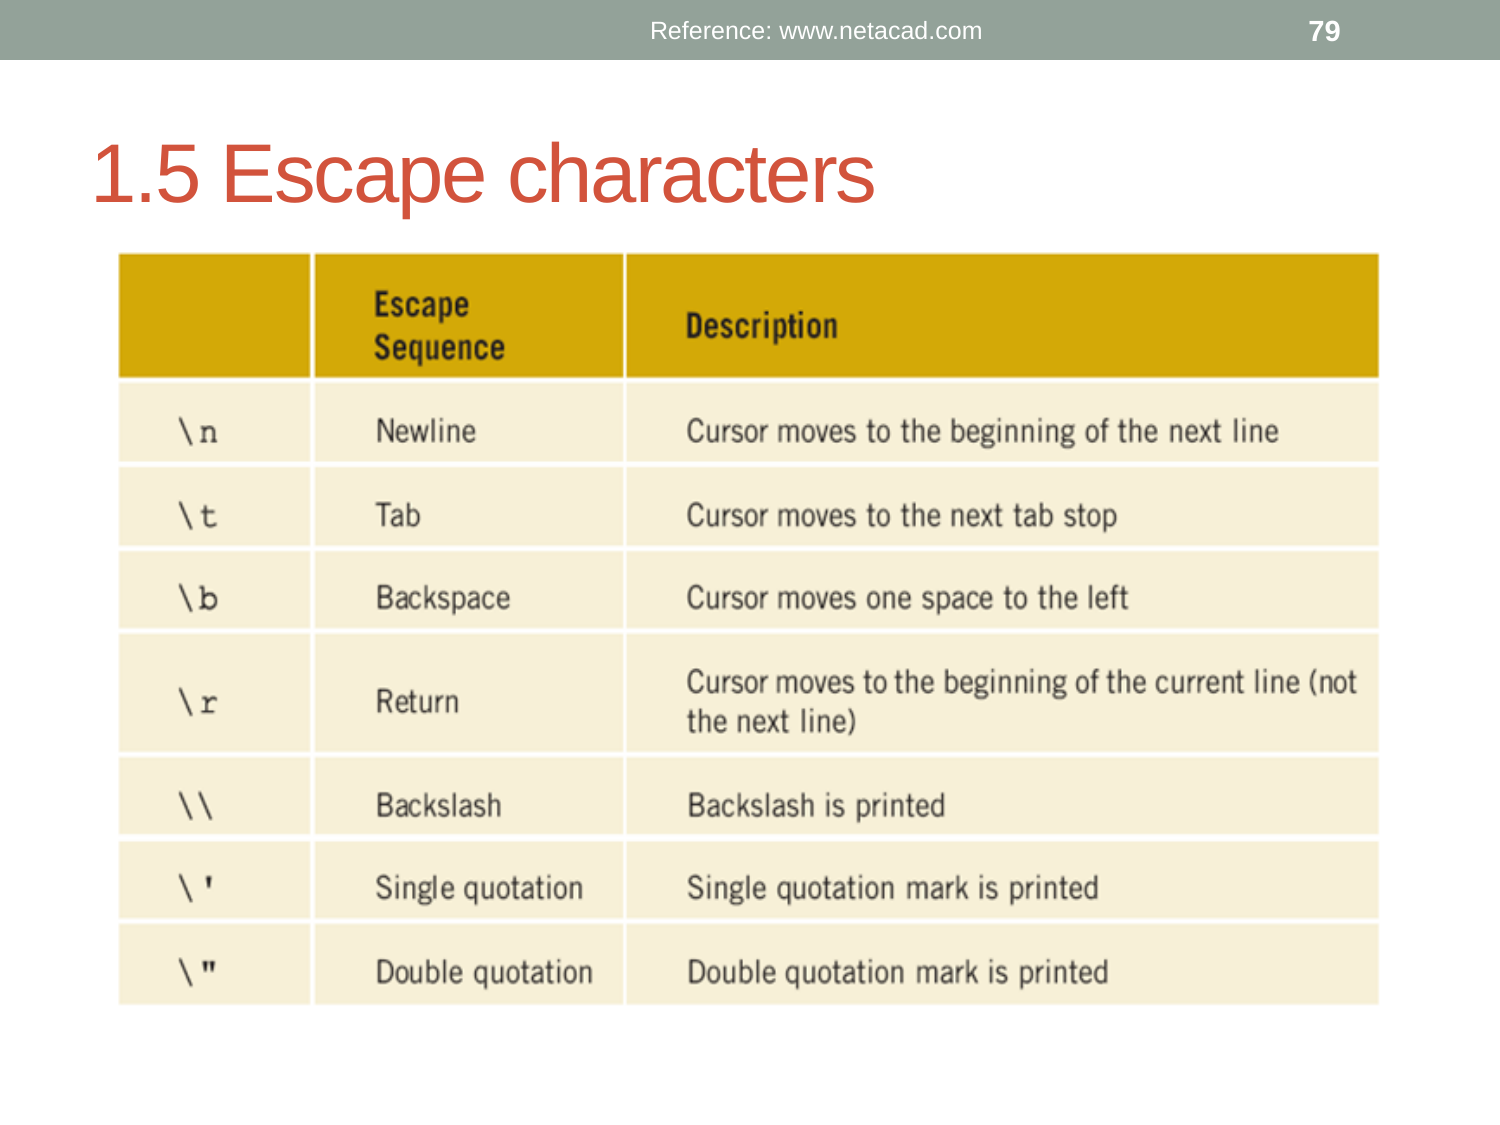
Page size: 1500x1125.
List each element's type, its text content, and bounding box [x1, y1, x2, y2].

picture [105, 234, 1407, 1032]
slide_number 79 [1293, 3, 1469, 57]
title 1.5 Escape characters [75, 87, 1425, 250]
footer Reference: www.netacad.com [395, 3, 1238, 57]
